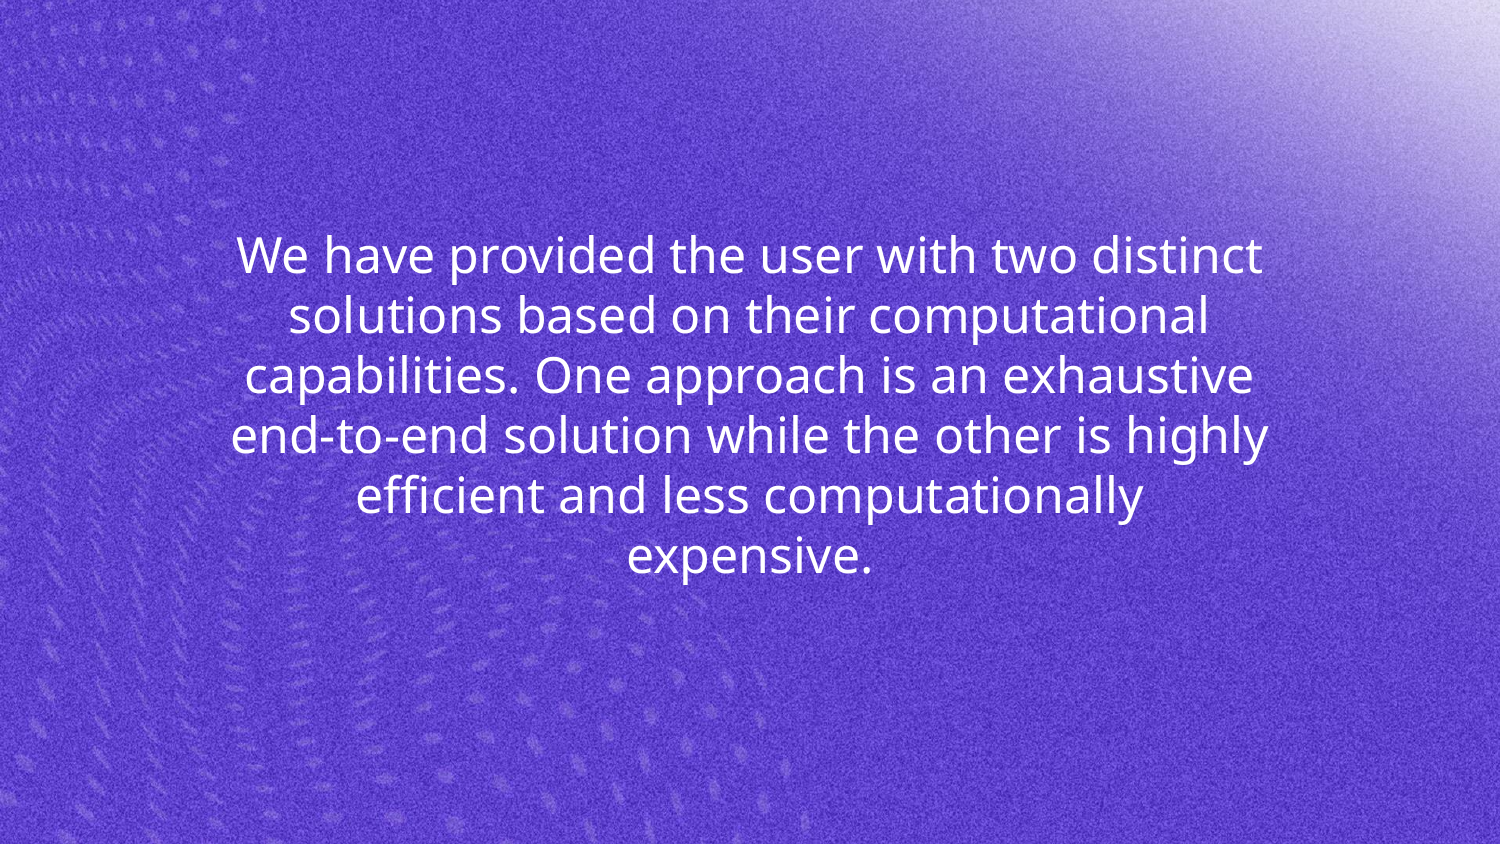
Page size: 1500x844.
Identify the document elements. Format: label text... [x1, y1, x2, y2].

title We have provided the user with two distinct solutions based on their computational capabilities. One approach is an exhaustive end-to-end solution while the other is highly efficient and less computationally expensive. [214, 208, 1286, 479]
picture [0, 0, 1500, 844]
